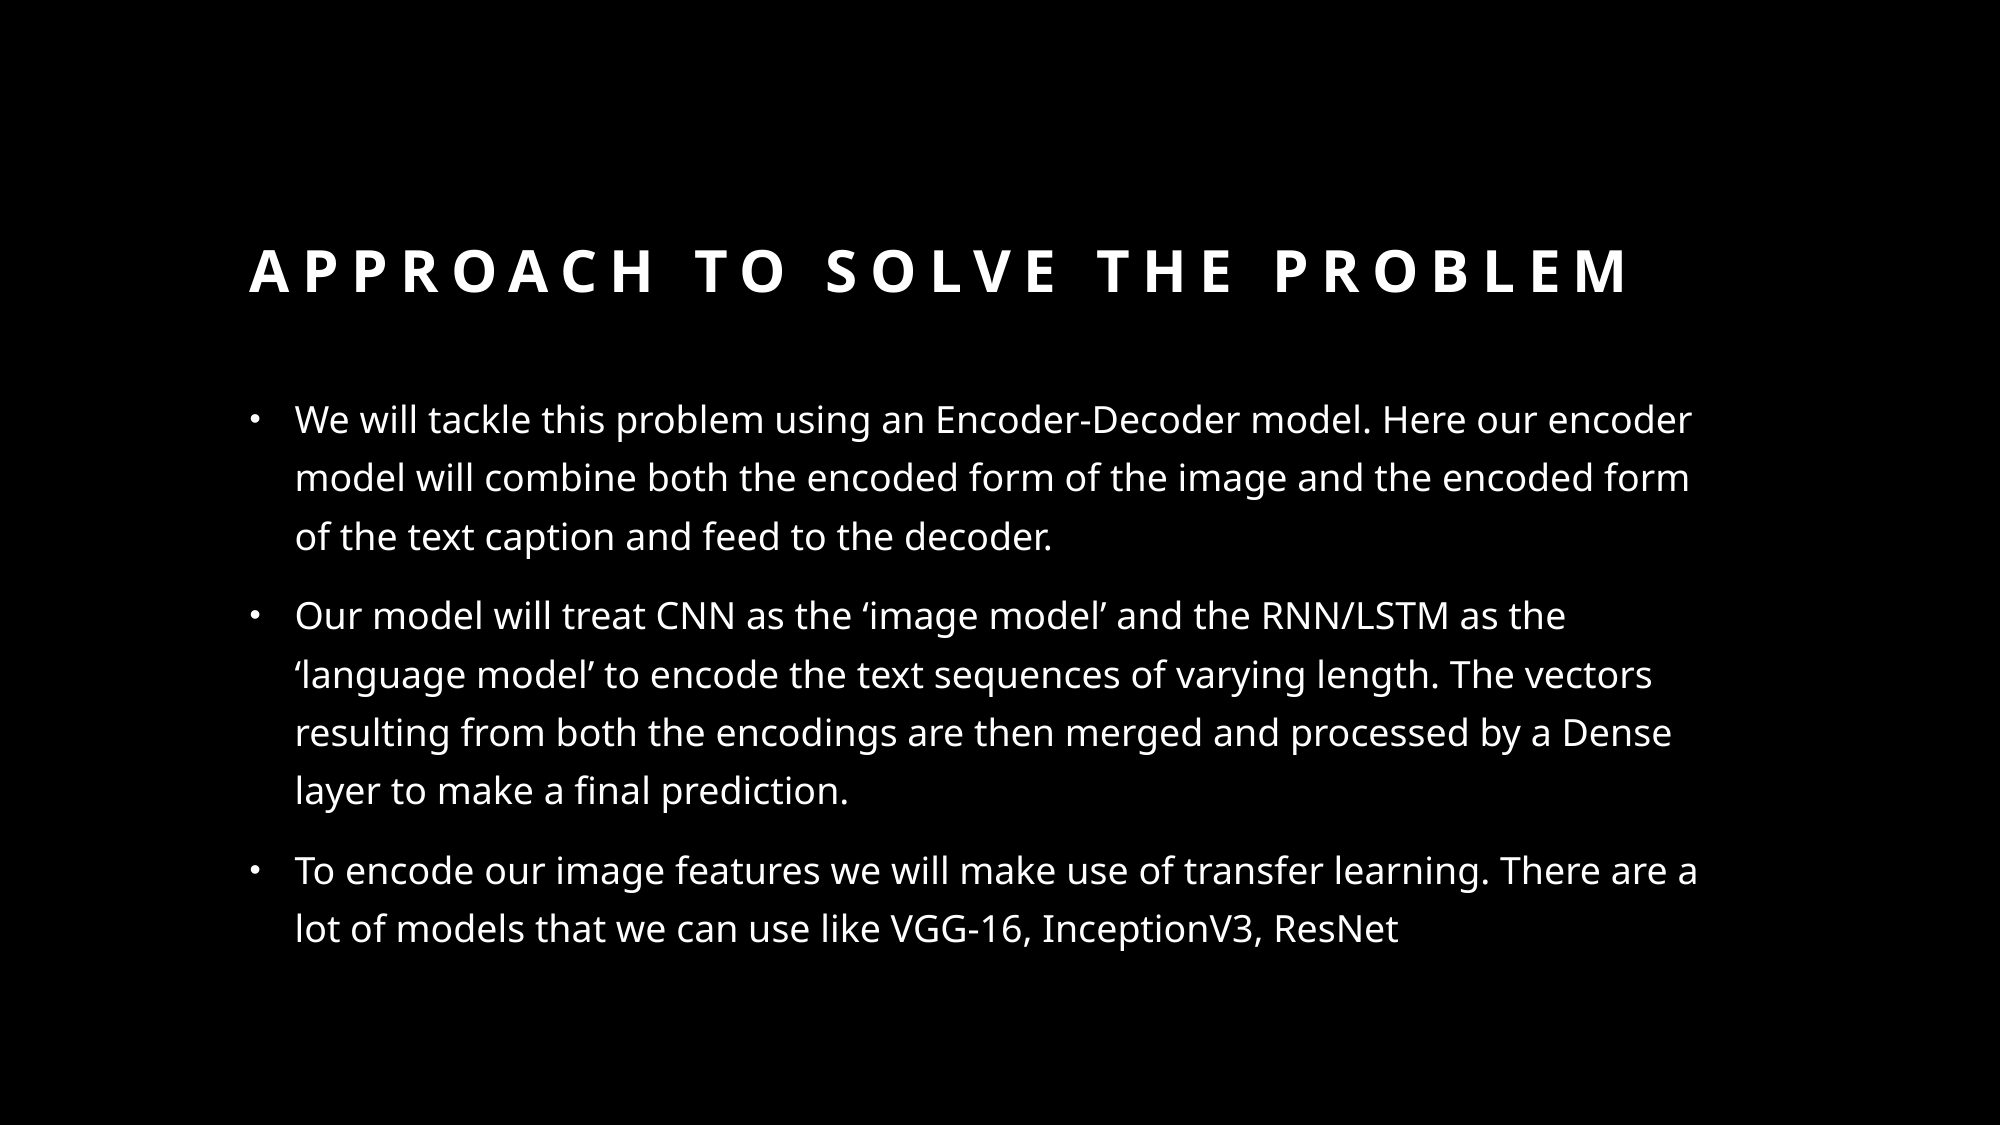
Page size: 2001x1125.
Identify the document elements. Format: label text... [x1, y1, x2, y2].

title Approach to solve the problem [234, 171, 1750, 313]
list We will tackle this problem using an Encoder-Decoder model. Here our encoder model will combine both the encoded form of the image and the encoded form of the text caption and feed to the decoder. Our model will treat CNN as the ‘image model’ and the RNN/LSTM as the ‘language model’ to encode the text sequences of varying length. The vectors resulting from both the encodings are then merged and processed by a Dense layer to make a final prediction. To encode our image features we will make use of transfer learning. There are a lot of models that we can use like VGG-16, InceptionV3, ResNet [234, 375, 1750, 1000]
